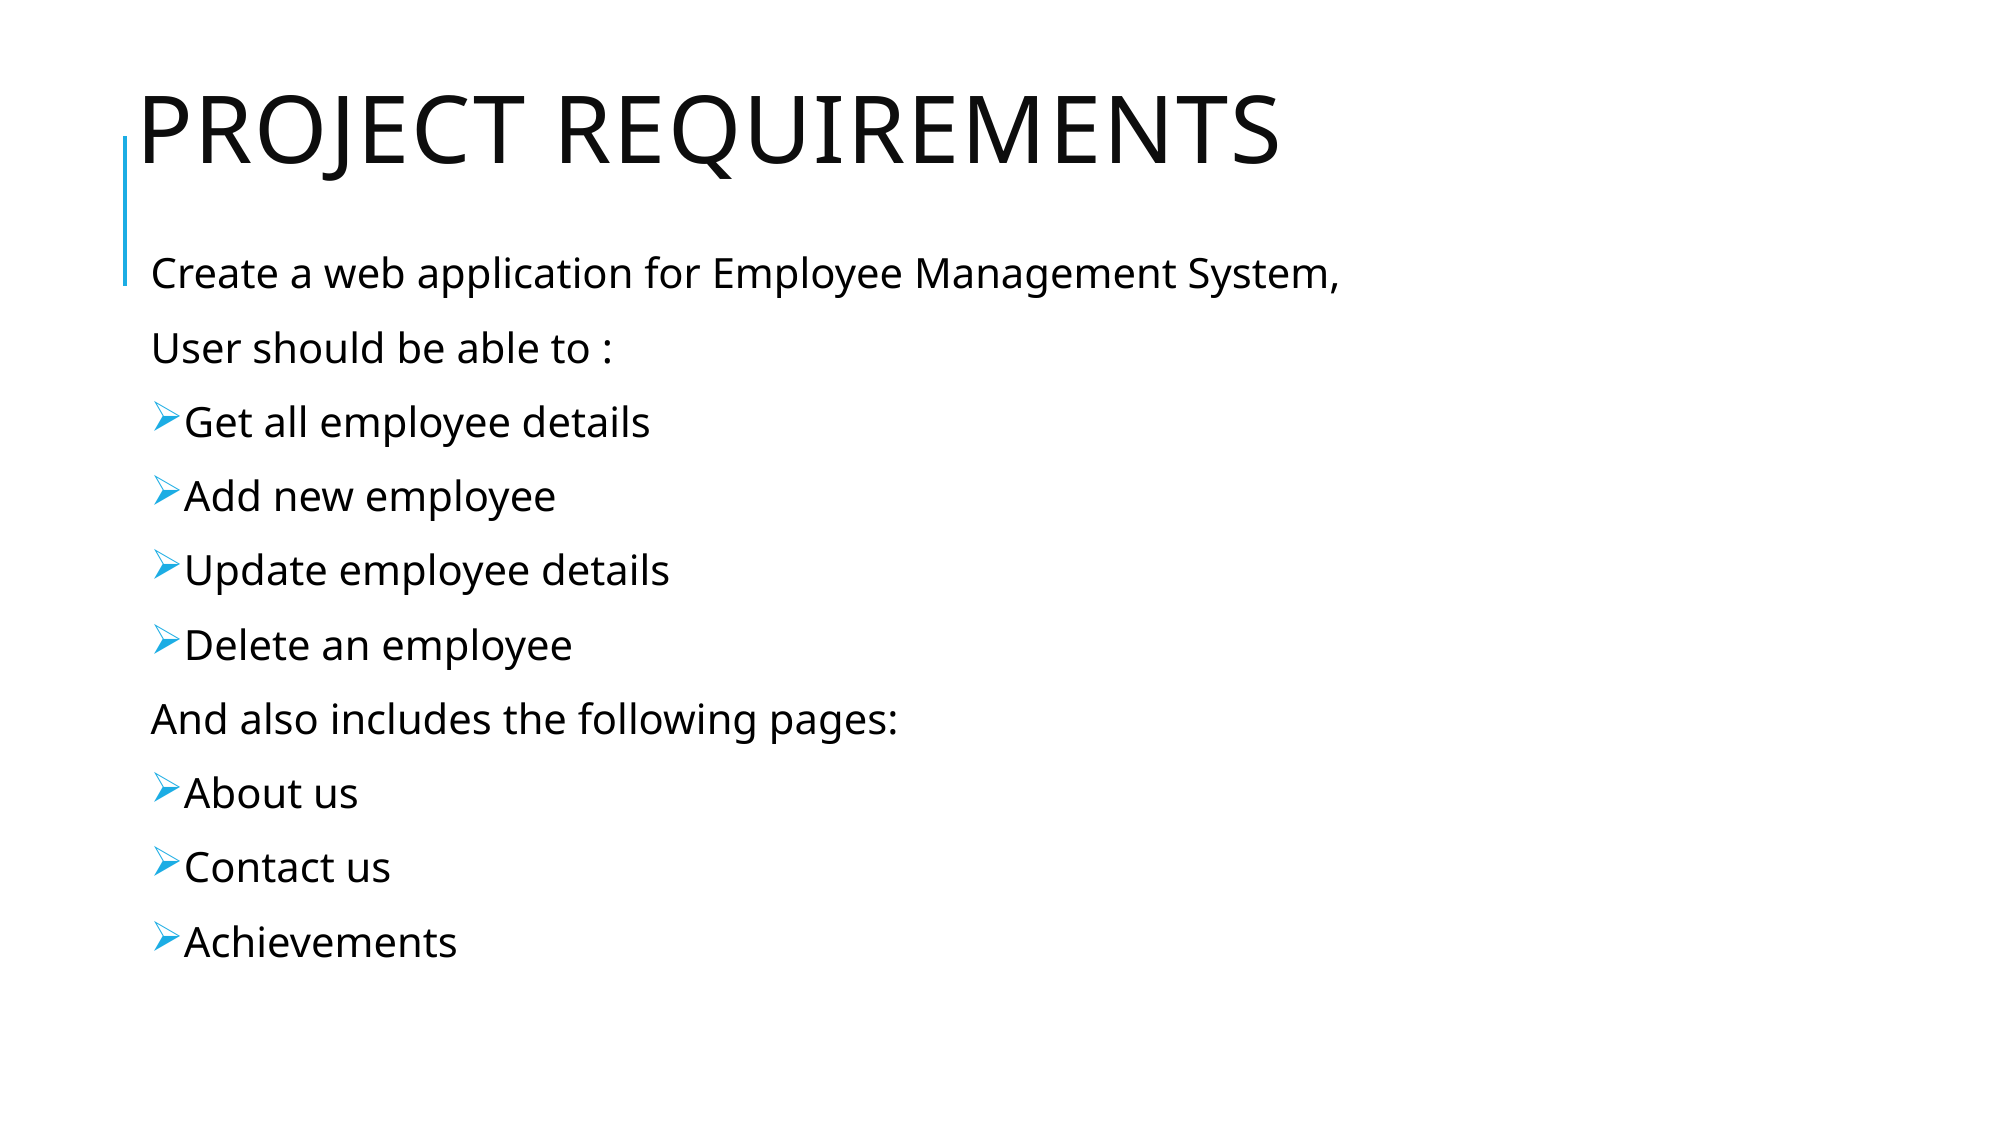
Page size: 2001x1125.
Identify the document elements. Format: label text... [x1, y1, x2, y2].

list Create a web application for Employee Management System, User should be able to : Get all employee details Add new employee Update employee details Delete an employee And also includes the following pages: About us Contact us Achievements [143, 245, 1769, 1064]
title Project Requirements [121, 83, 1826, 190]
